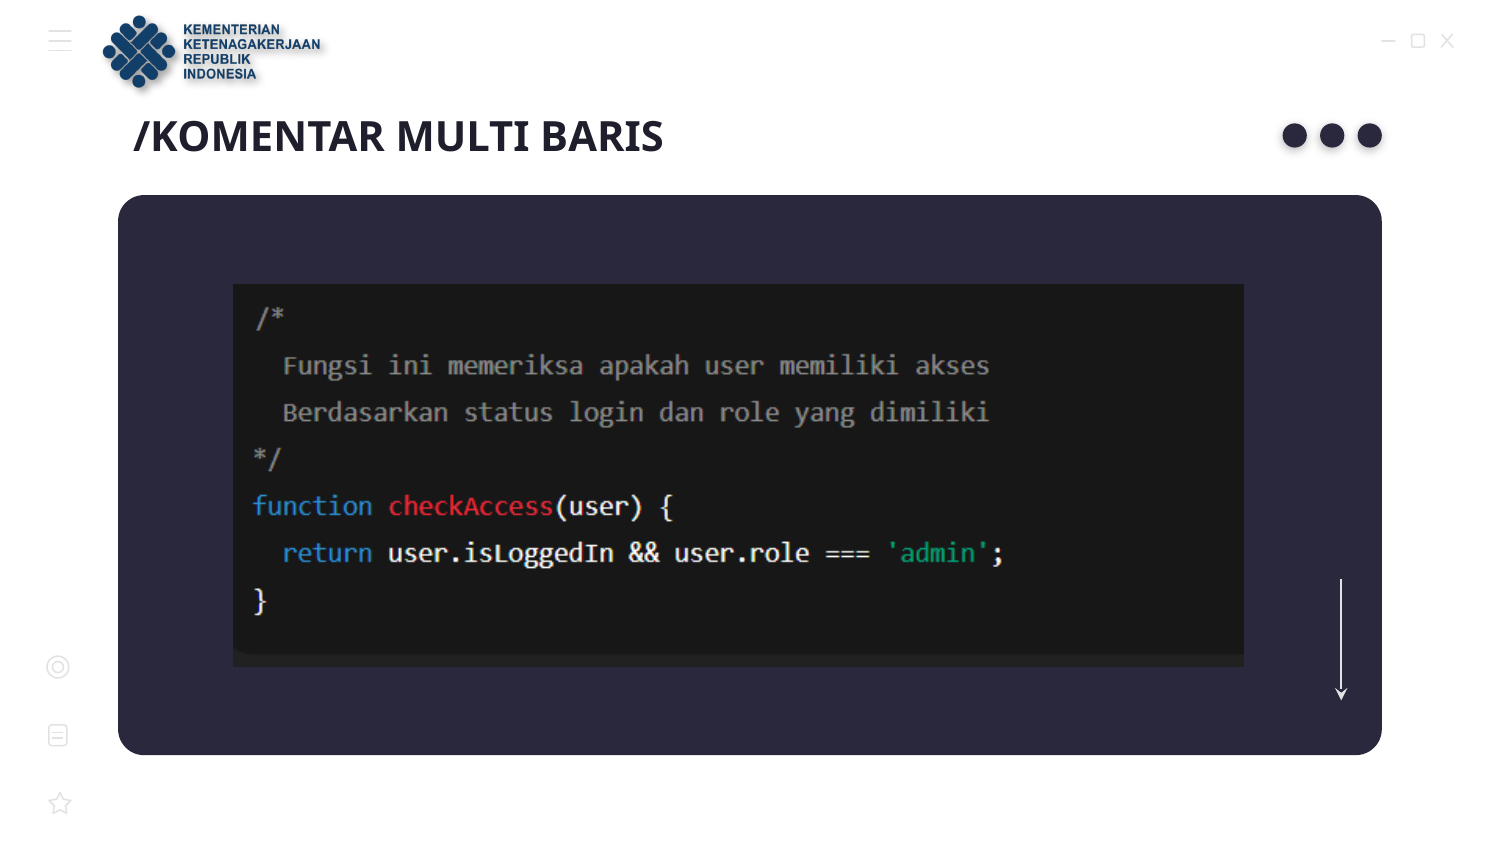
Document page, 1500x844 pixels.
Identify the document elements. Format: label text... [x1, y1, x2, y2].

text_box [46, 655, 72, 814]
picture [233, 283, 1244, 668]
picture [95, 4, 327, 109]
title /KOMENTAR MULTI BARIS [118, 87, 1382, 182]
text_box [46, 27, 74, 32]
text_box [1282, 123, 1383, 148]
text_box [48, 30, 72, 51]
